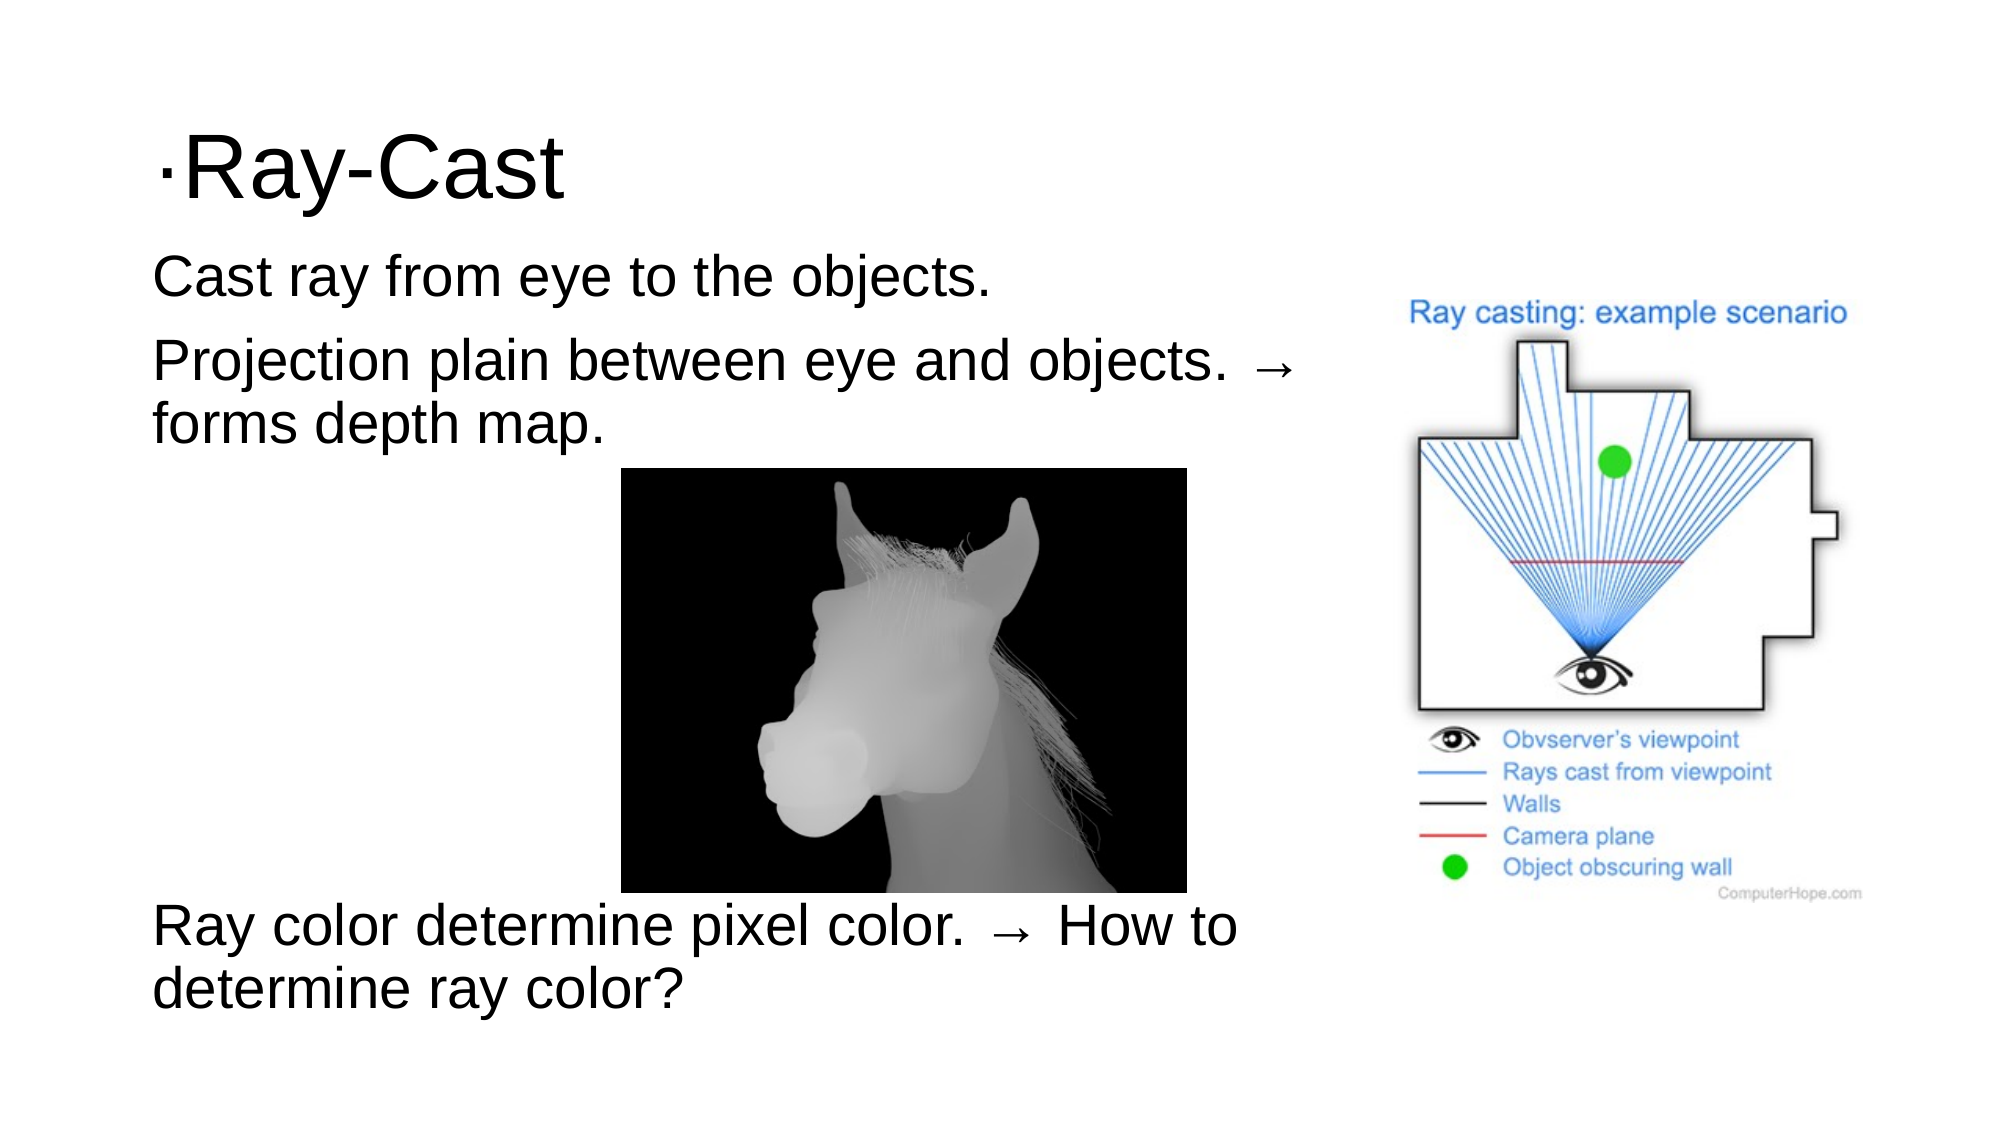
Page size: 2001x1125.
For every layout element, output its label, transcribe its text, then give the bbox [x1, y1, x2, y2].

title ·Ray-Cast [137, 59, 1863, 278]
list Cast ray from eye to the objects. Projection plain between eye and objects. → forms depth map. Ray color determine pixel color. → How to determine ray color? [137, 238, 1380, 1014]
picture [620, 468, 1187, 893]
picture [1393, 299, 1863, 903]
